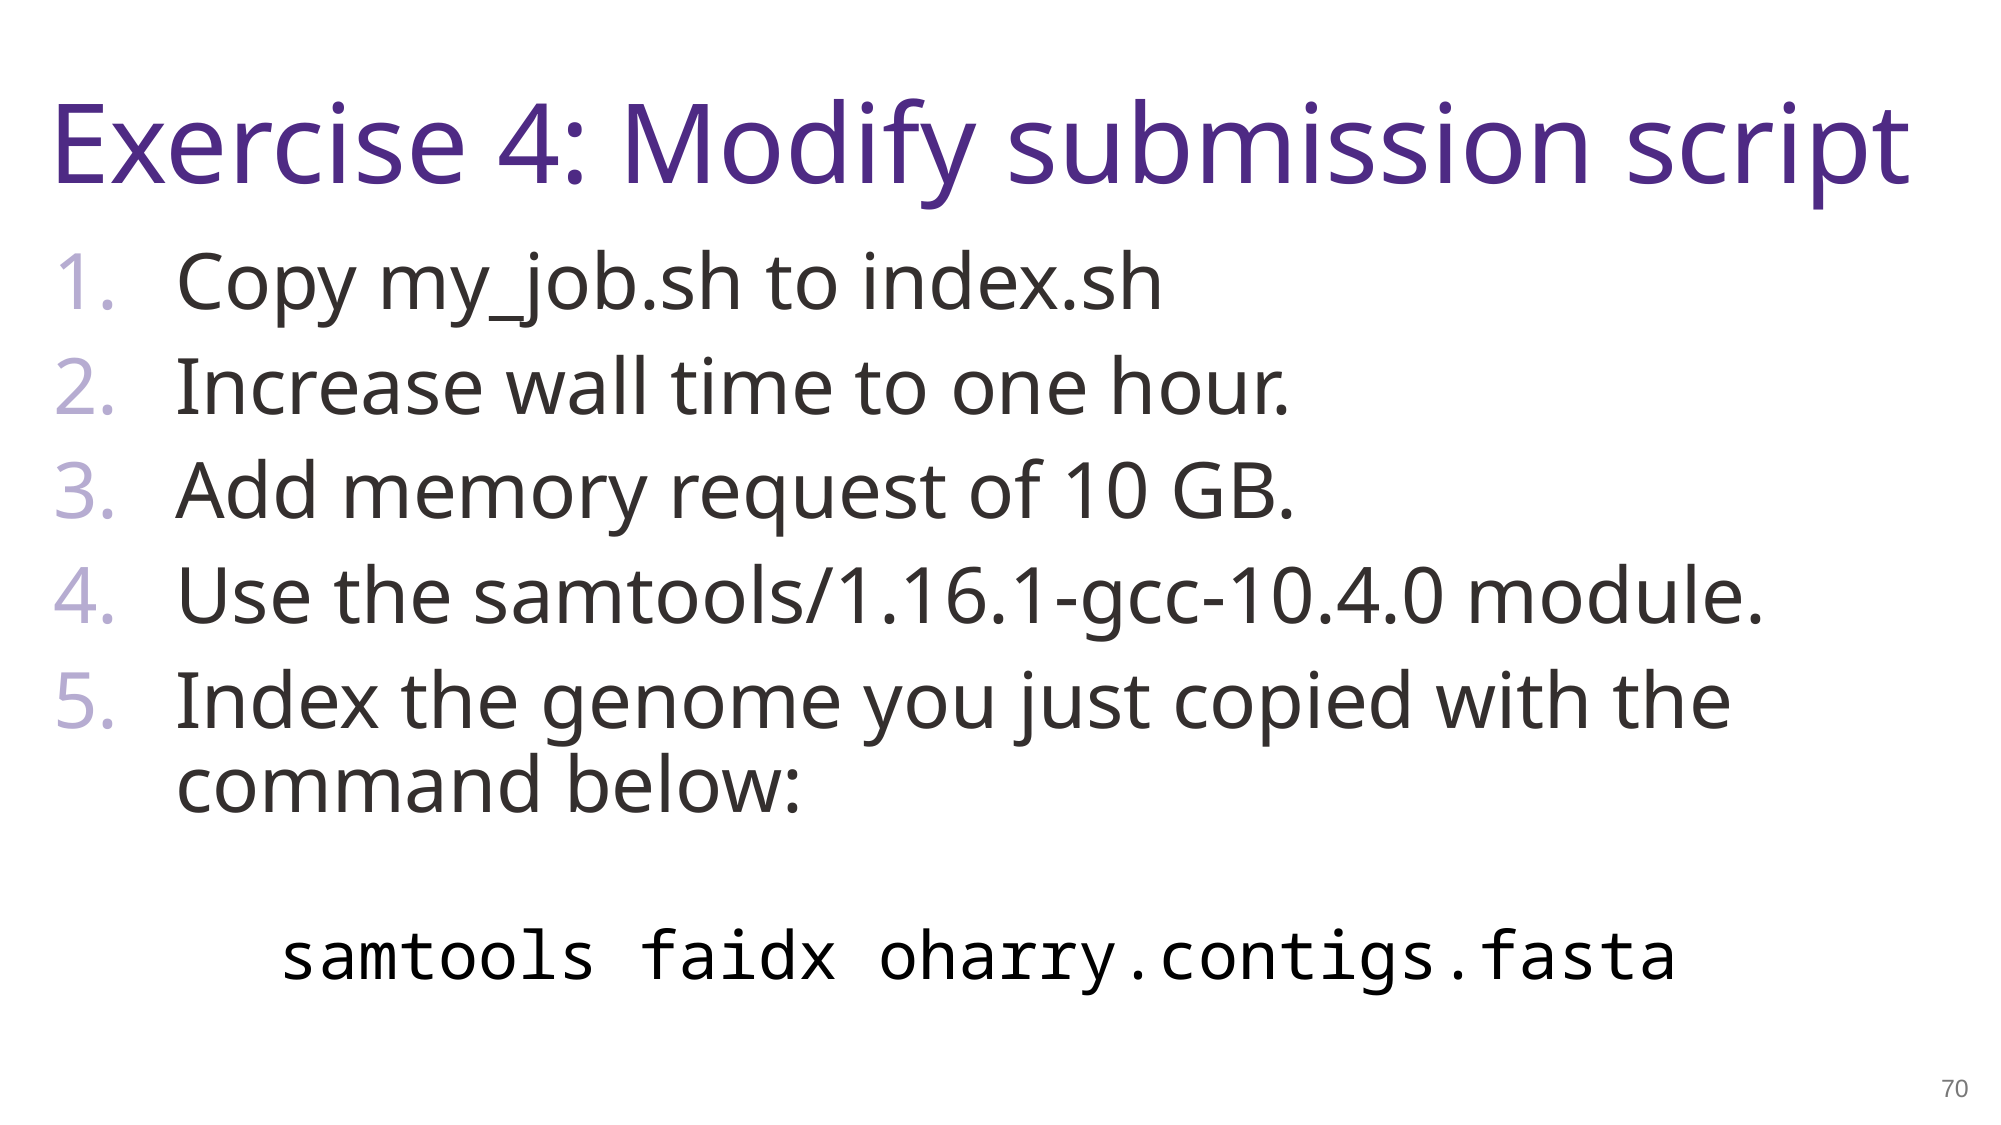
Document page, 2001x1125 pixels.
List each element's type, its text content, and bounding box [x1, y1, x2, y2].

list Copy my_job.sh to index.sh Increase wall time to one hour. Add memory request of 10 GB. Use the samtools/1.16.1-gcc-10.4.0 module. Index the genome you just copied with the command below: samtools faidx oharry.contigs.fasta [33, 232, 2000, 1079]
title Exercise 4: Modify submission script [33, 22, 1967, 232]
slide_number 70 [1517, 1057, 1984, 1118]
